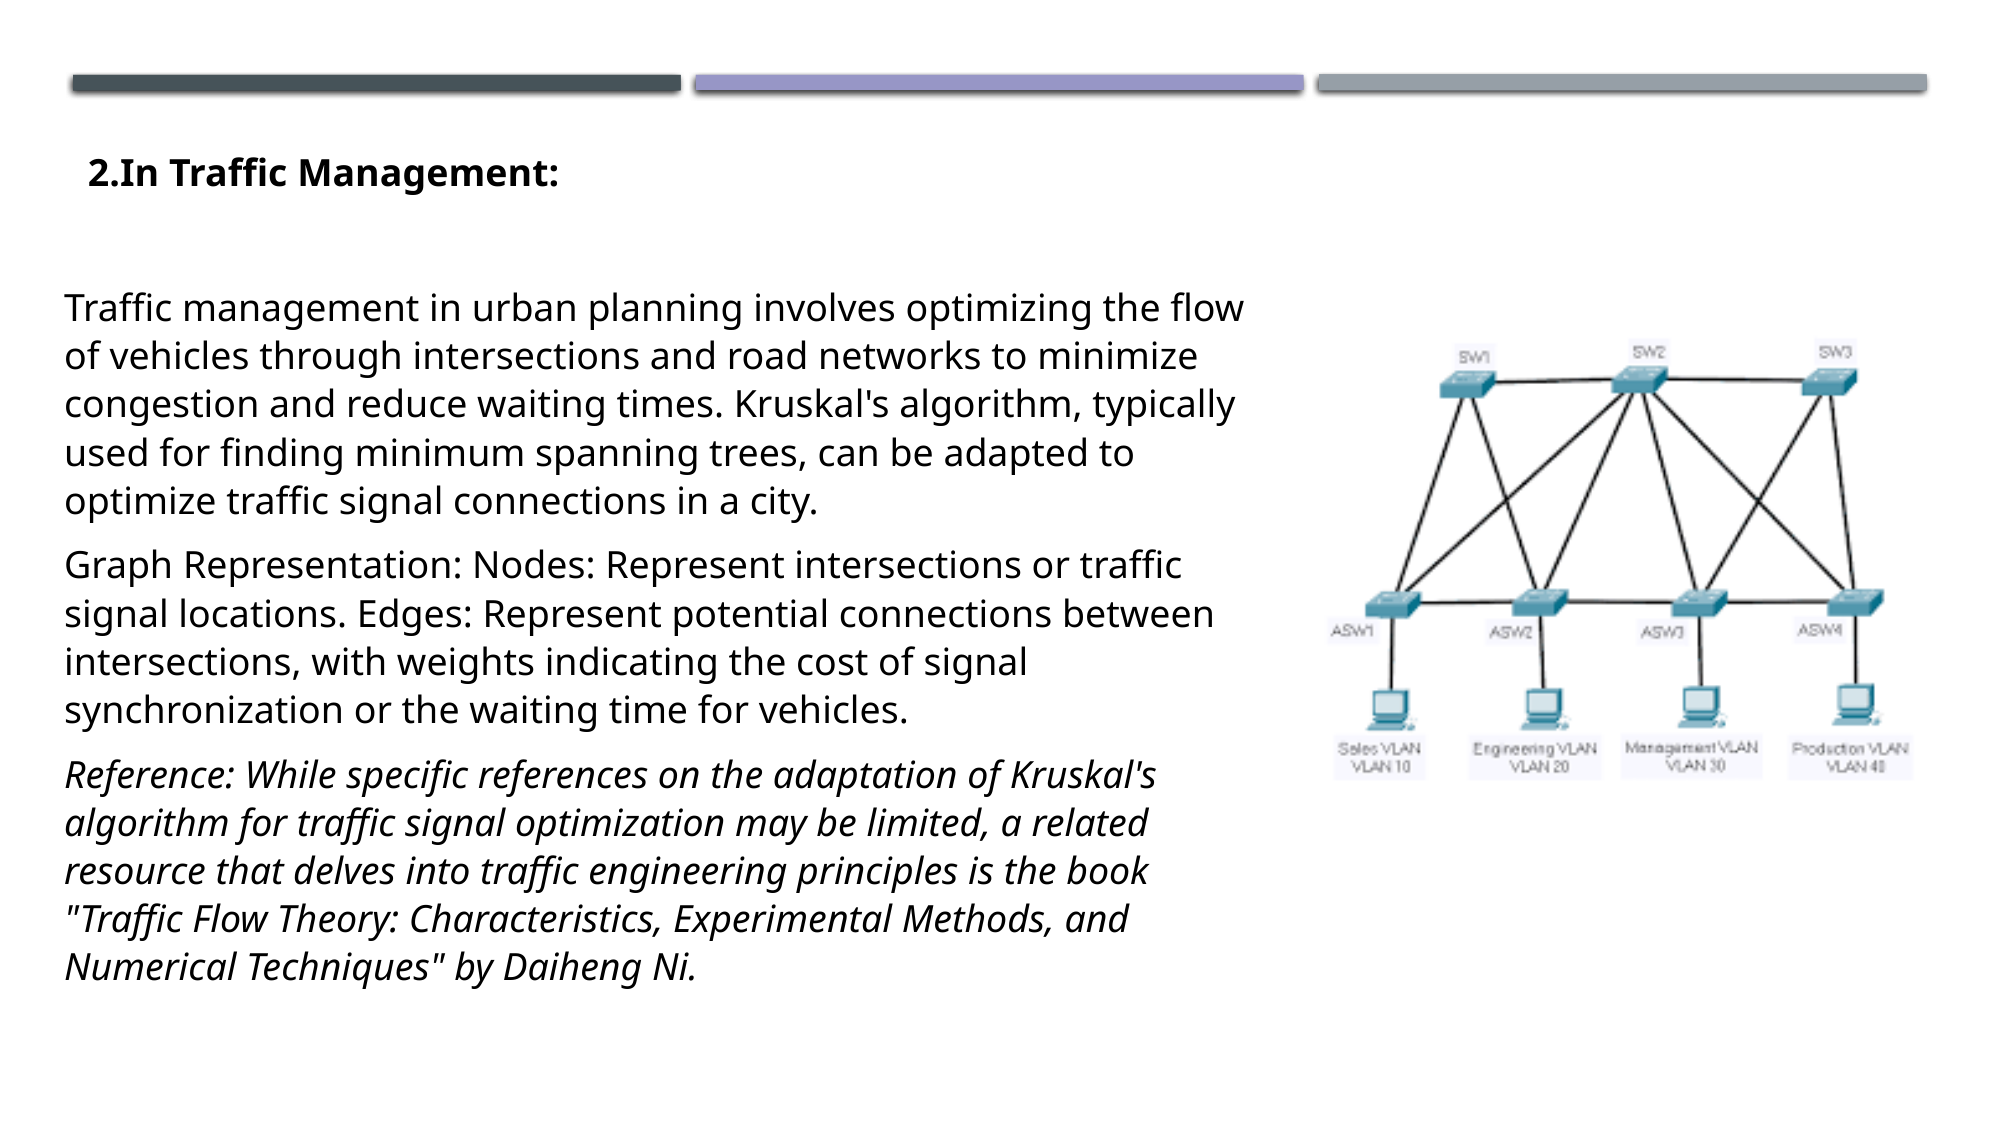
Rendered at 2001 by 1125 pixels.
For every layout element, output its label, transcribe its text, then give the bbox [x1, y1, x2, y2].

text_box 2.In Traffic Management: [73, 138, 824, 202]
text_box [695, 74, 1304, 91]
text_box [1318, 73, 1928, 92]
text_box [72, 74, 682, 92]
picture [1318, 306, 1928, 819]
text_box Traffic management in urban planning involves optimizing the flow of vehicles through intersections and road networks to minimize congestion and reduce waiting times. Kruskal's algorithm, typically used for finding minimum spanning trees, can be adapted to optimize traffic signal connections in a city. Graph Representation: Nodes: Represent intersections or traffic signal locations. Edges: Represent potential connections between intersections, with weights indicating the cost of signal synchronization or the waiting time for vehicles. Reference: While specific references on the adaptation of Kruskal's algorithm for traffic signal optimization may be limited, a related resource that delves into traffic engineering principles is the book "Traffic Flow Theory: Characteristics, Experimental Methods, and Numerical Techniques" by Daiheng Ni. [49, 199, 1264, 1070]
